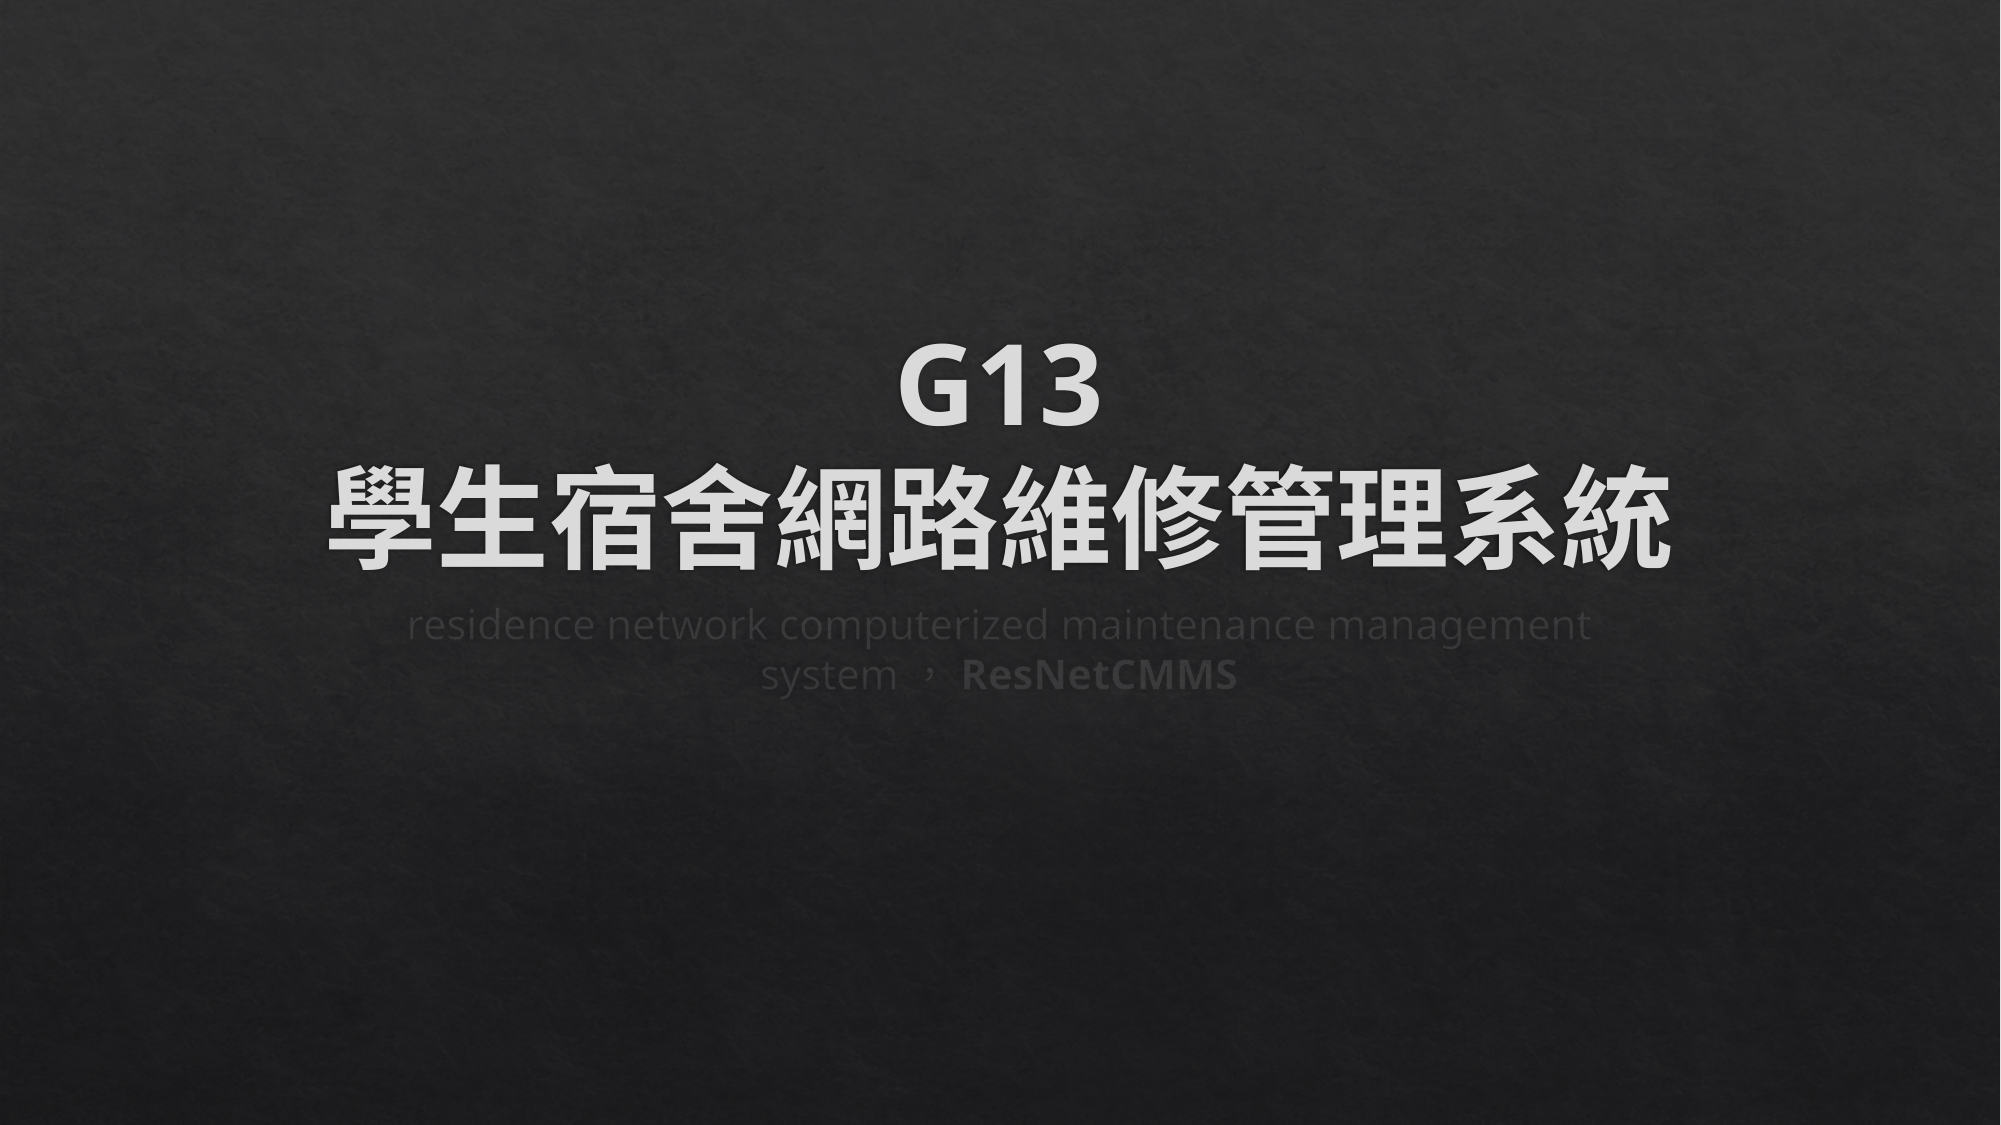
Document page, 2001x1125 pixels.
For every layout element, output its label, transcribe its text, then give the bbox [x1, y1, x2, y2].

subtitle residence network computerized maintenance management system，ResNetCMMS [224, 590, 1774, 763]
title G13 學生宿舍網路維修管理系統 [224, 290, 1774, 587]
